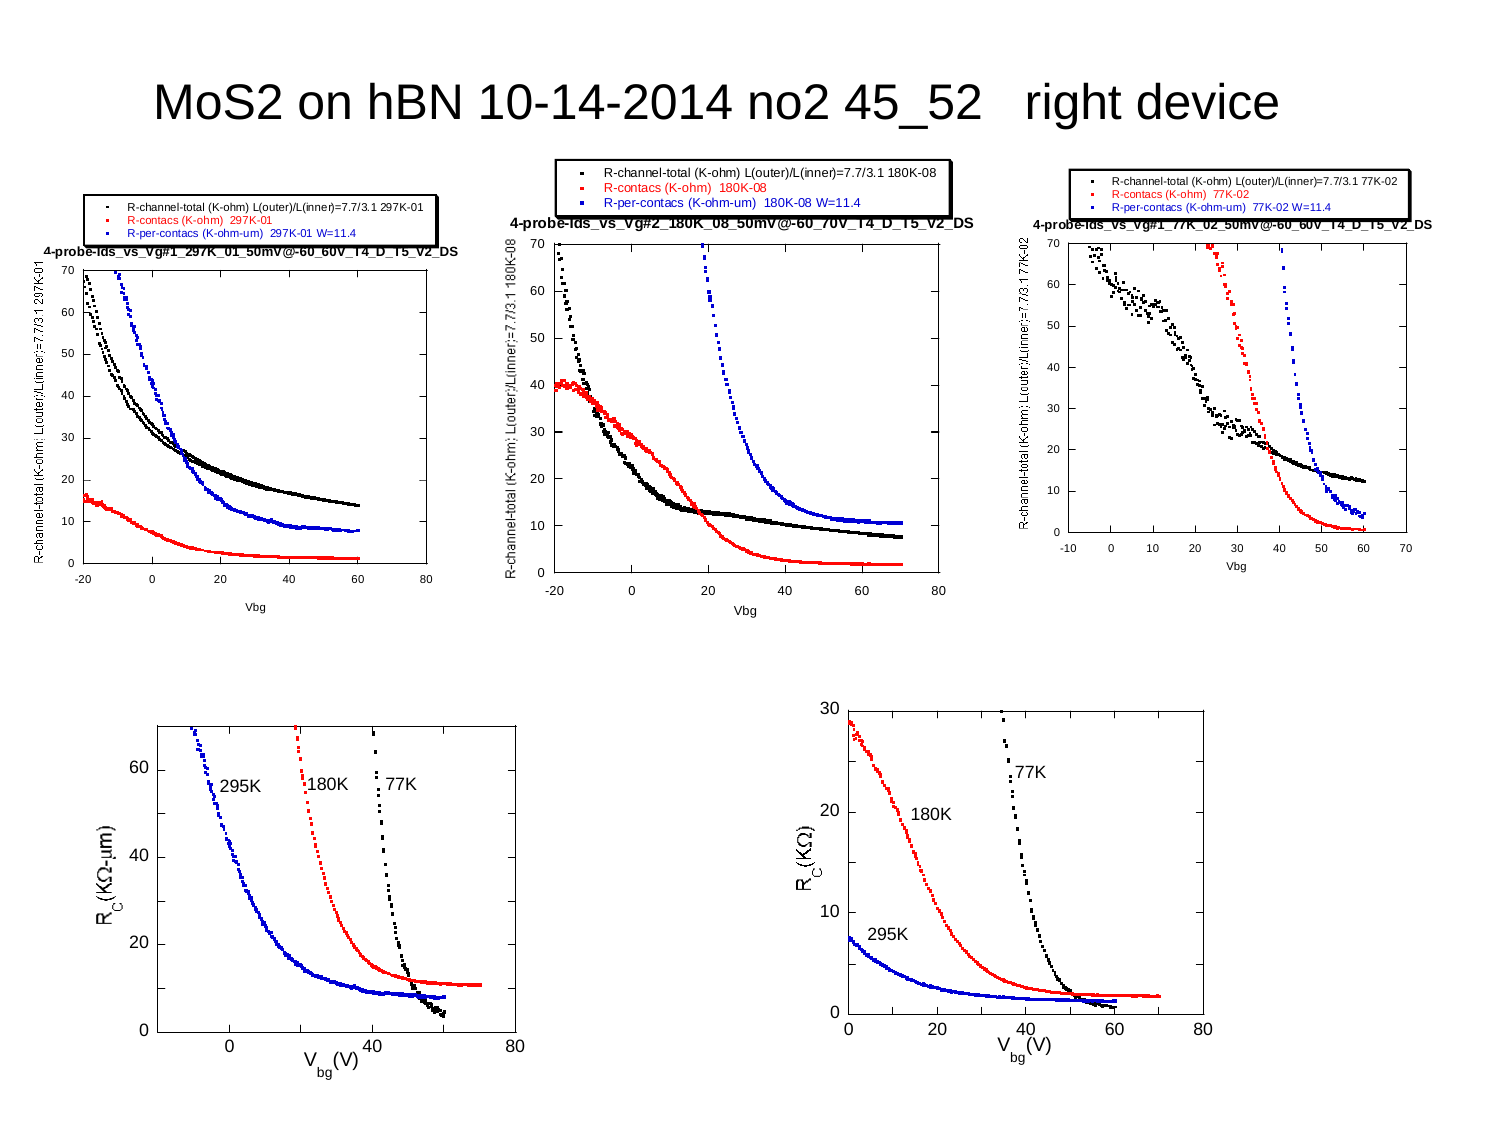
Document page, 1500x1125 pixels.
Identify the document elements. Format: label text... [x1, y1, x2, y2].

picture [1012, 149, 1463, 579]
picture [87, 626, 576, 1087]
text_box MoS2 on hBN 10-14-2014 no2 45_52 right device [138, 62, 1296, 138]
picture [23, 137, 1263, 1072]
